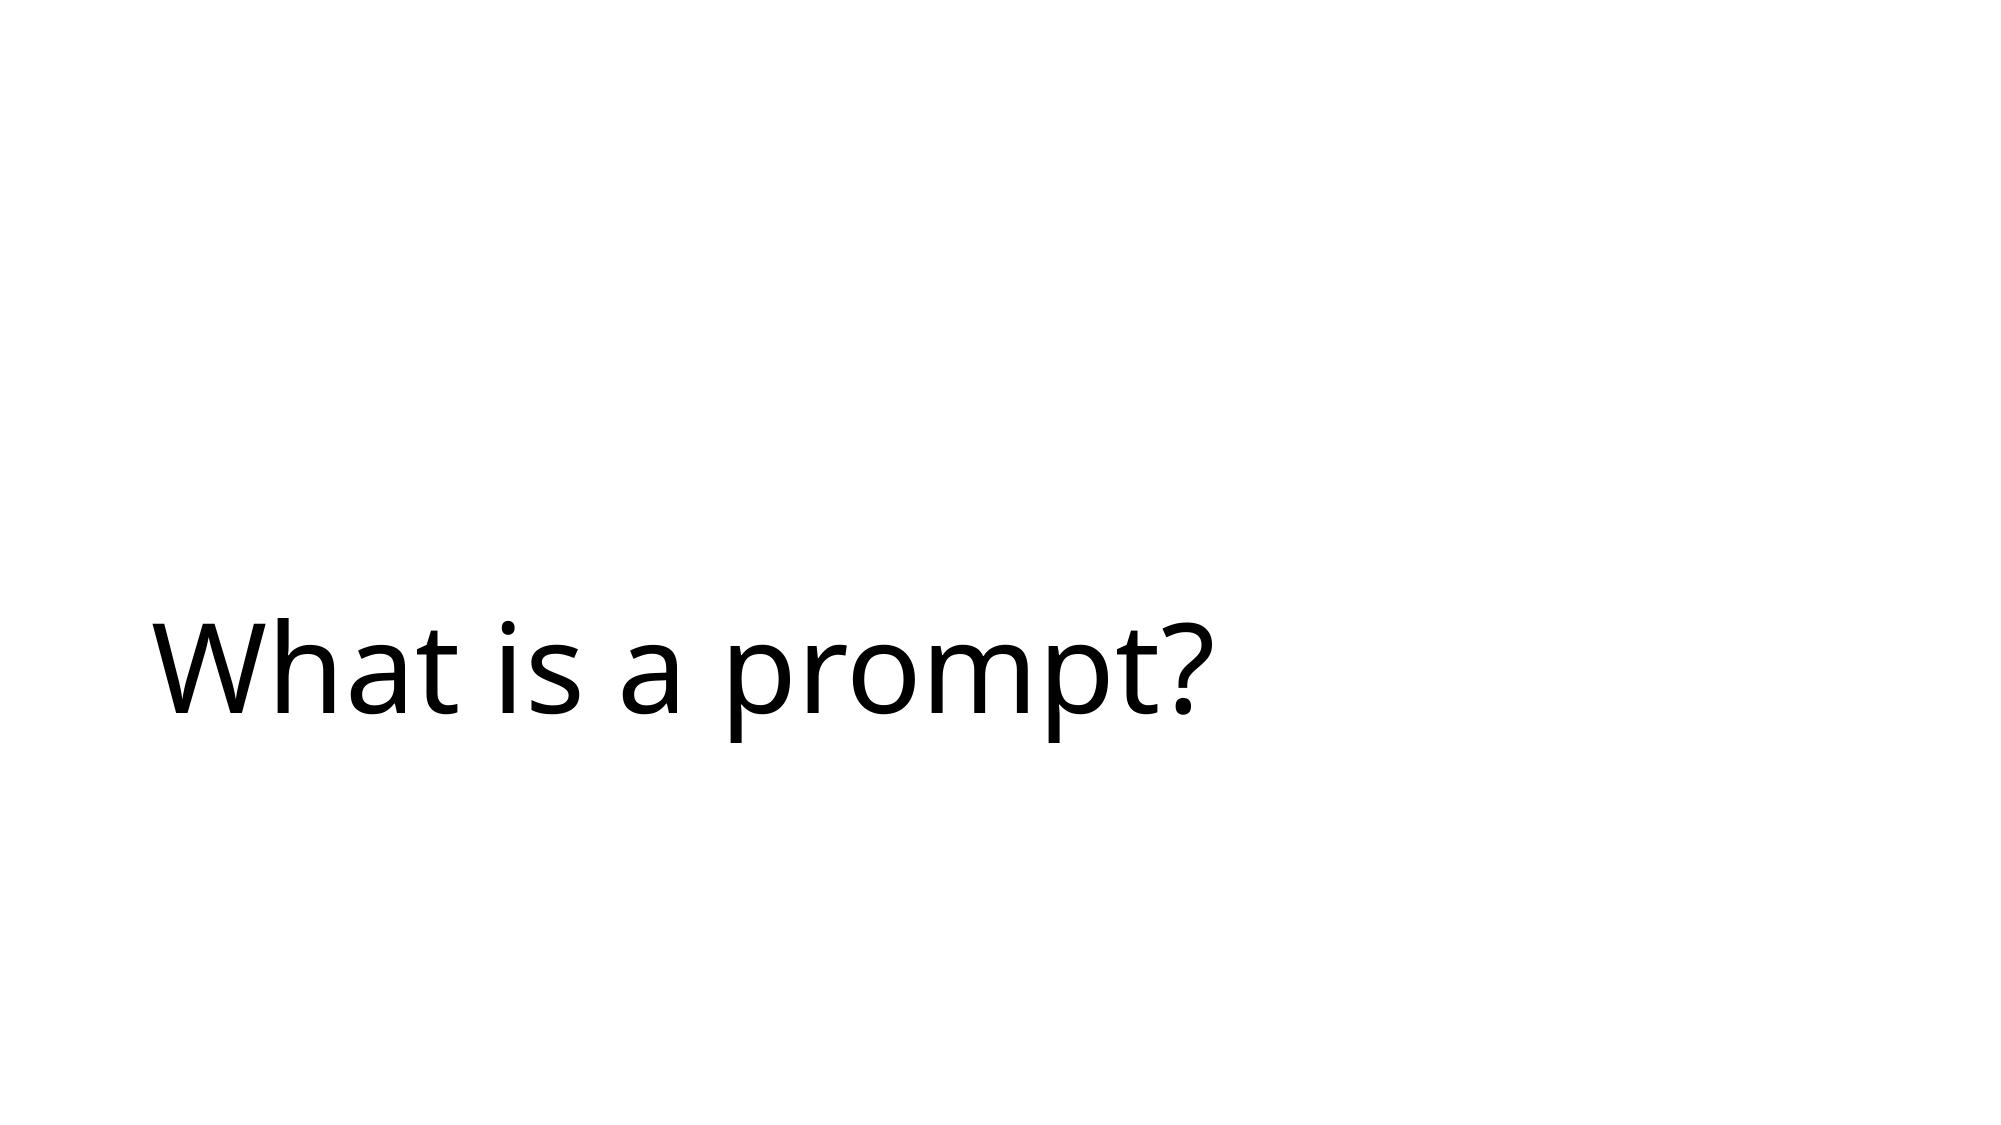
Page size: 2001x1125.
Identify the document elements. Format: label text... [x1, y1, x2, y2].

title What is a prompt? [136, 280, 1862, 749]
